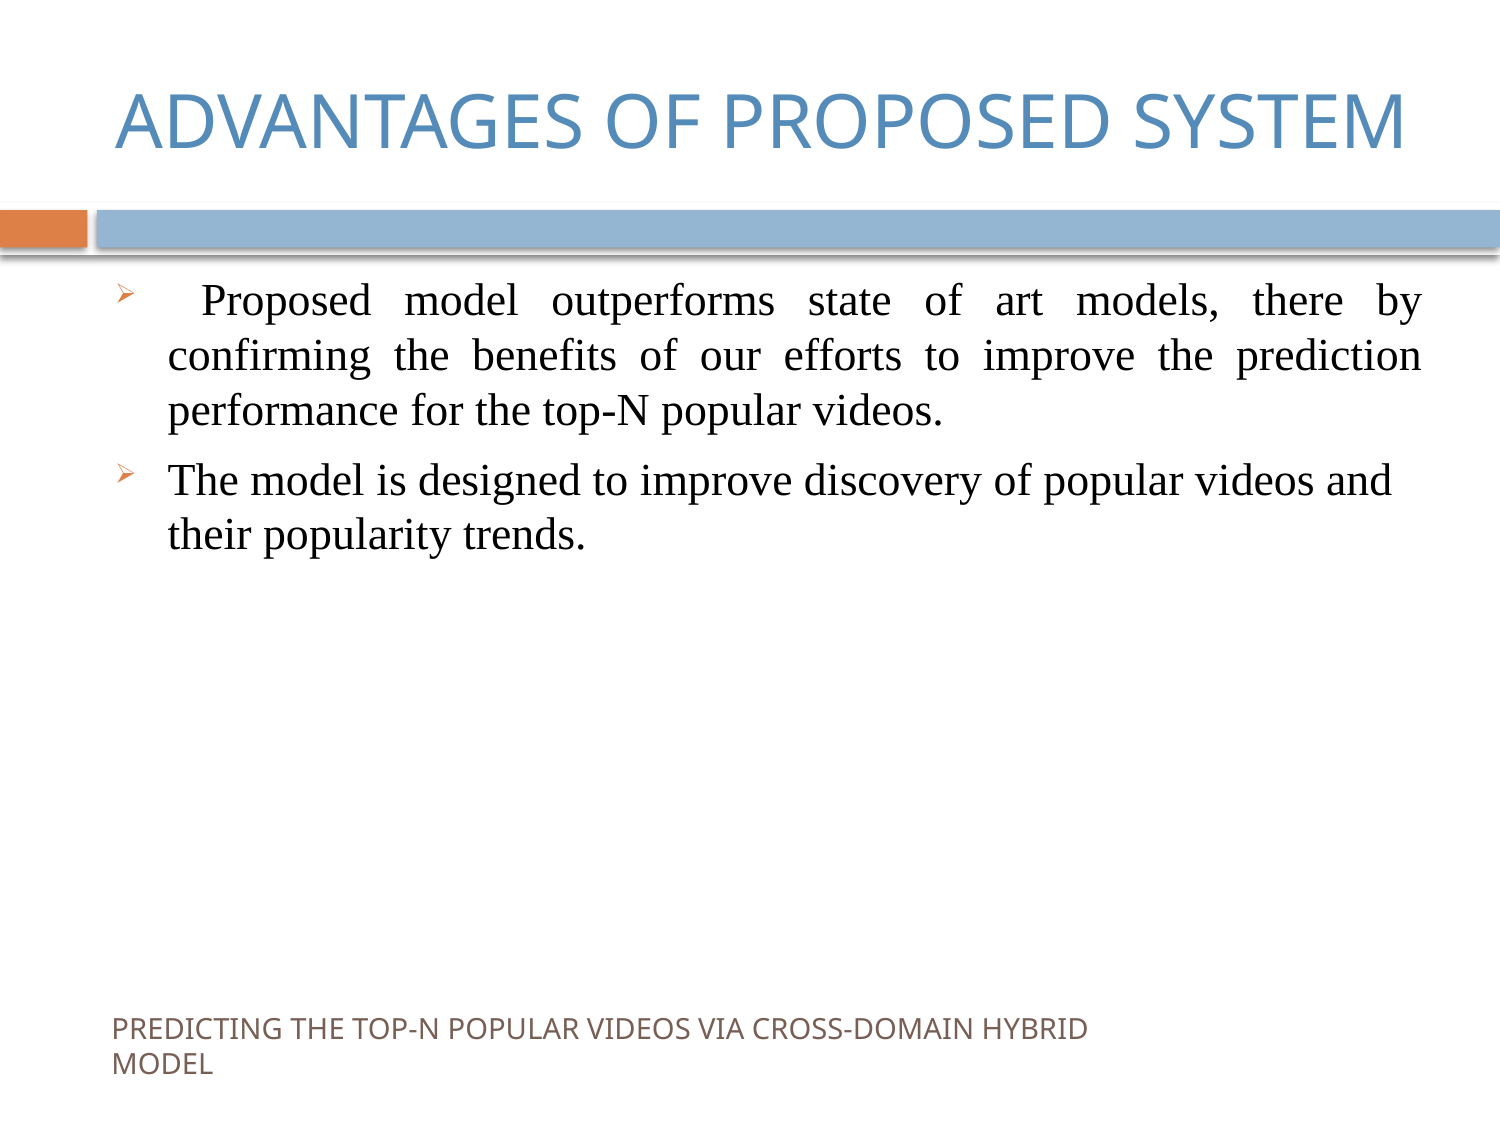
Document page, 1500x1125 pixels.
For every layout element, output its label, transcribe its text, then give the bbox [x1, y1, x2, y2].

title ADVANTAGES OF PROPOSED SYSTEM [100, 37, 1438, 200]
list Proposed model outperforms state of art models, there by confirming the benefits of our efforts to improve the prediction performance for the top-N popular videos. The model is designed to improve discovery of popular videos and their popularity trends. [100, 262, 1438, 1000]
footer PREDICTING THE TOP-N POPULAR VIDEOS VIA CROSS-DOMAIN HYBRID MODEL [96, 1012, 1160, 1113]
